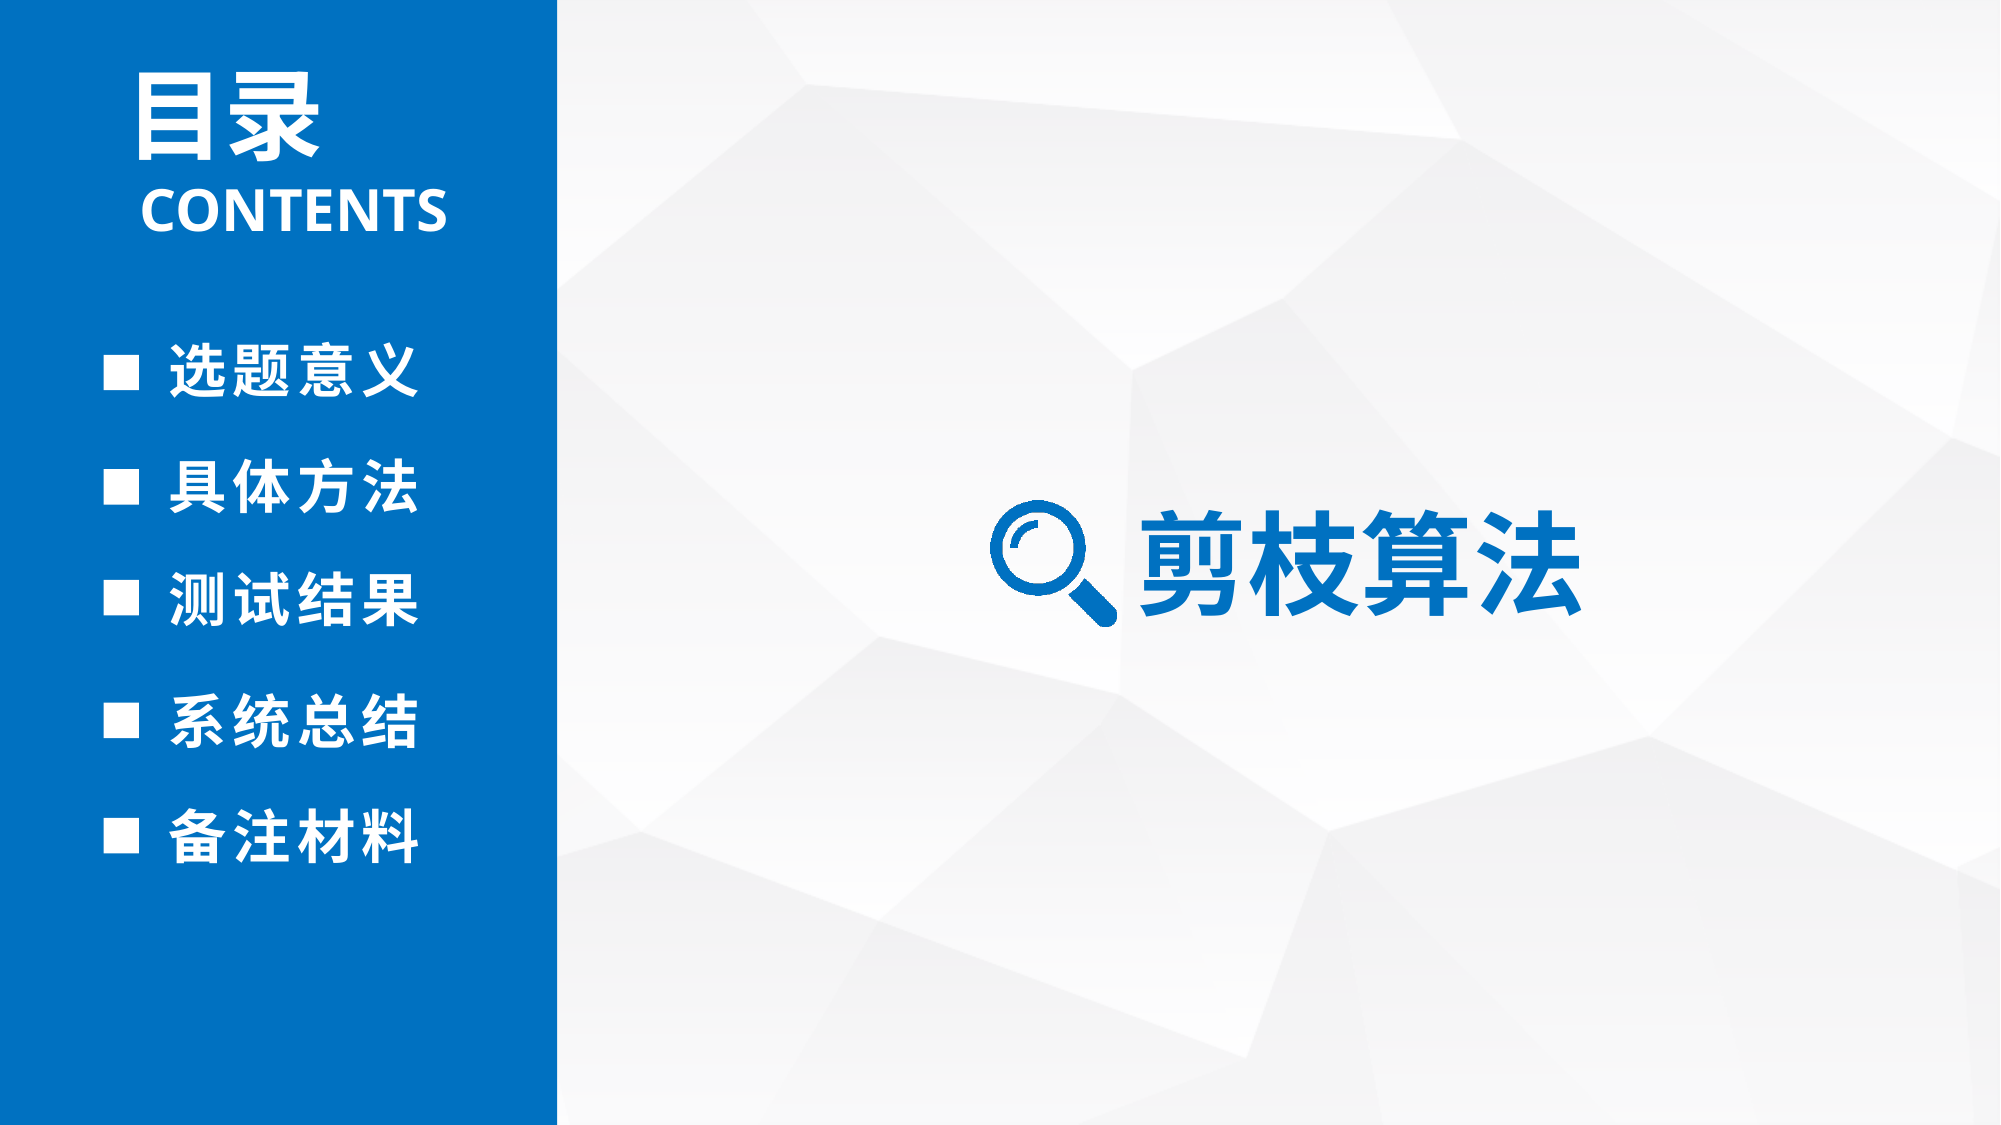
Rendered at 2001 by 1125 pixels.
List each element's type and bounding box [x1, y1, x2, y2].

text_box [990, 486, 1607, 639]
text_box [103, 677, 443, 764]
picture [0, 0, 2000, 1125]
text_box [103, 555, 443, 641]
text_box [103, 792, 443, 879]
text_box [103, 443, 443, 529]
text_box [72, 45, 485, 252]
text_box [103, 326, 443, 413]
